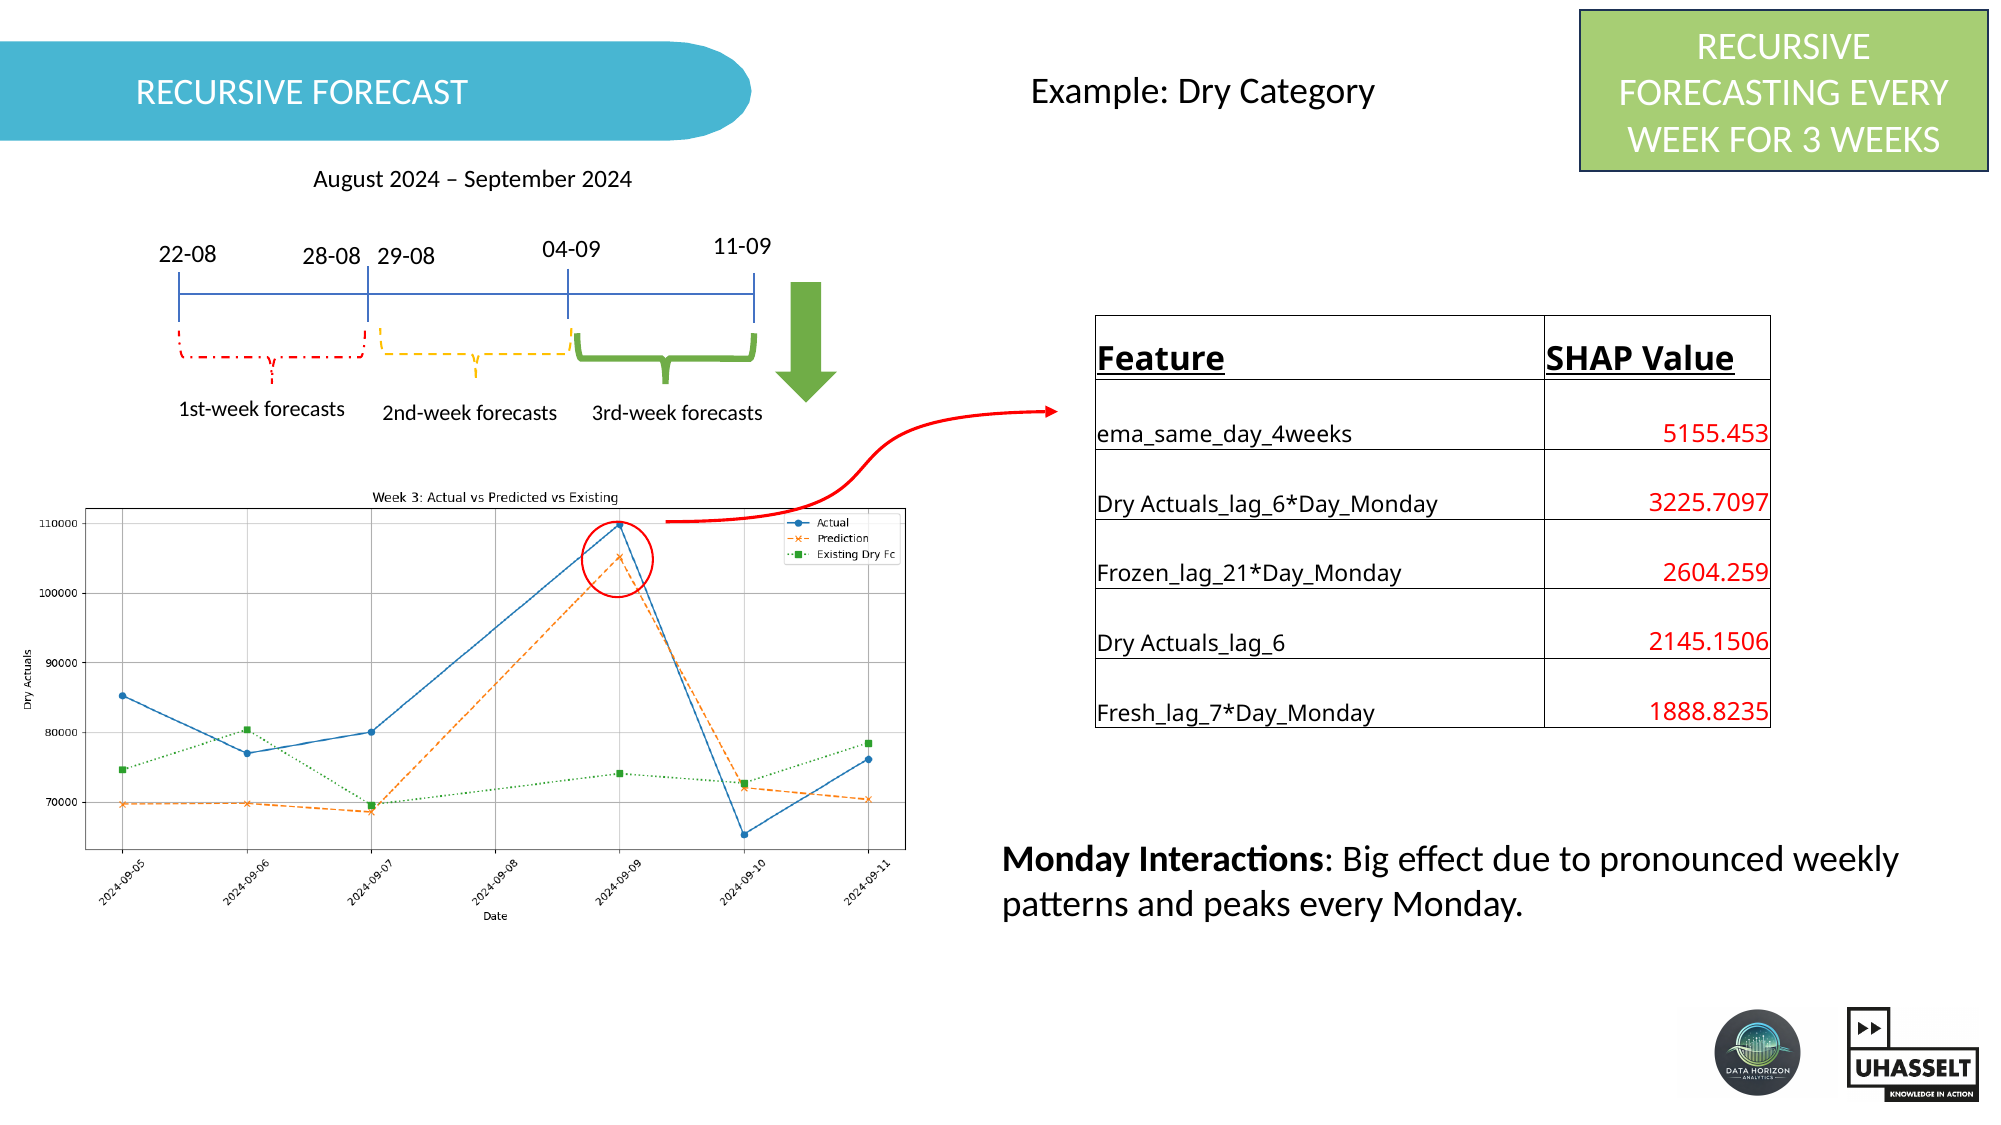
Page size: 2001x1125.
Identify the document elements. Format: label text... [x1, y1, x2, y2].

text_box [665, 411, 1058, 522]
table_cell 2145.1506 [1545, 589, 1770, 658]
text_box 22-08 [143, 229, 269, 275]
table_cell Dry Actuals_lag_6*Day_Monday [1096, 450, 1544, 519]
text_box [576, 333, 755, 384]
table_cell 2604.259 [1545, 520, 1770, 588]
table_cell 1888.8235 [1545, 659, 1770, 727]
text_box [177, 330, 366, 384]
table_cell 3225.7097 [1545, 450, 1770, 519]
table_header SHAP Value [1545, 316, 1770, 379]
table_cell Fresh_lag_7*Day_Monday [1096, 659, 1544, 727]
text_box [0, 41, 752, 141]
text_box [774, 282, 837, 403]
text_box Monday Interactions: Big effect due to pronounced weekly patterns and peaks every Monday. [987, 826, 1988, 932]
text_box August 2024 – September 2024 [298, 154, 732, 200]
picture [12, 480, 916, 933]
text_box 04-09 [527, 225, 653, 271]
text_box Example: Dry Category [1016, 59, 1391, 119]
table_cell Dry Actuals_lag_6 [1096, 589, 1544, 658]
table_cell Frozen_lag_21*Day_Monday [1096, 520, 1544, 588]
table_cell 5155.453 [1545, 380, 1770, 449]
text_box 1st-week forecasts [163, 386, 381, 428]
text_box 3rd-week forecasts [577, 390, 787, 432]
text_box 28-08 [287, 232, 362, 278]
table_header Feature [1096, 316, 1544, 379]
text_box [379, 328, 573, 381]
text_box 2nd-week forecasts [367, 390, 577, 432]
text_box RECURSIVE FORECASTING EVERY WEEK FOR 3 WEEKS [1579, 9, 1989, 172]
text_box 11-09 [698, 222, 823, 267]
picture [1677, 1007, 1838, 1098]
text_box 29-08 [362, 232, 488, 278]
table_cell ema_same_day_4weeks [1096, 380, 1544, 449]
picture [1847, 1007, 1979, 1102]
